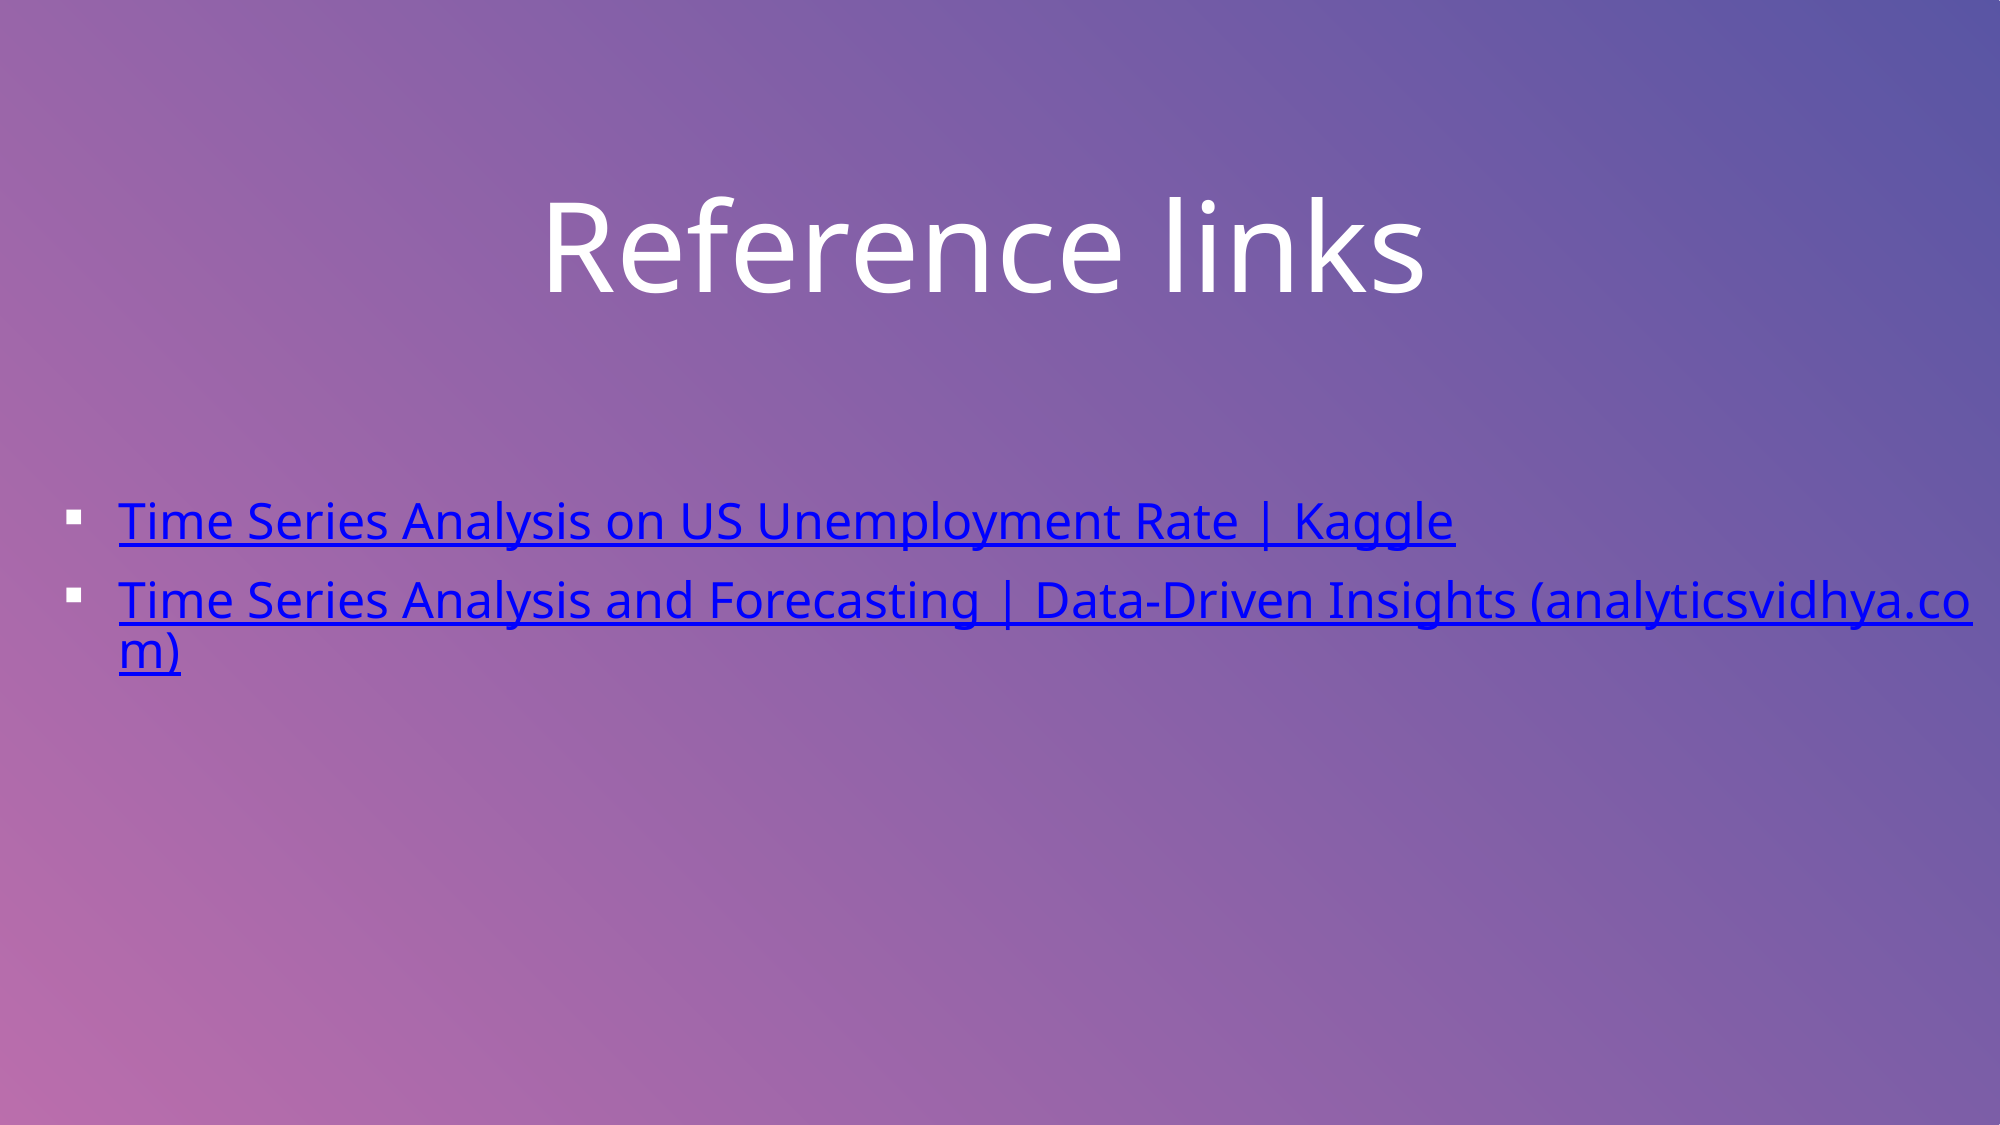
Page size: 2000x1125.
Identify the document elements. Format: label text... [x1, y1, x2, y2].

subtitle Time Series Analysis on US Unemployment Rate | Kaggle Time Series Analysis and Forecasting | Data-Driven Insights (analyticsvidhya.com) [62, 479, 2000, 705]
title Reference links [349, 160, 1650, 352]
